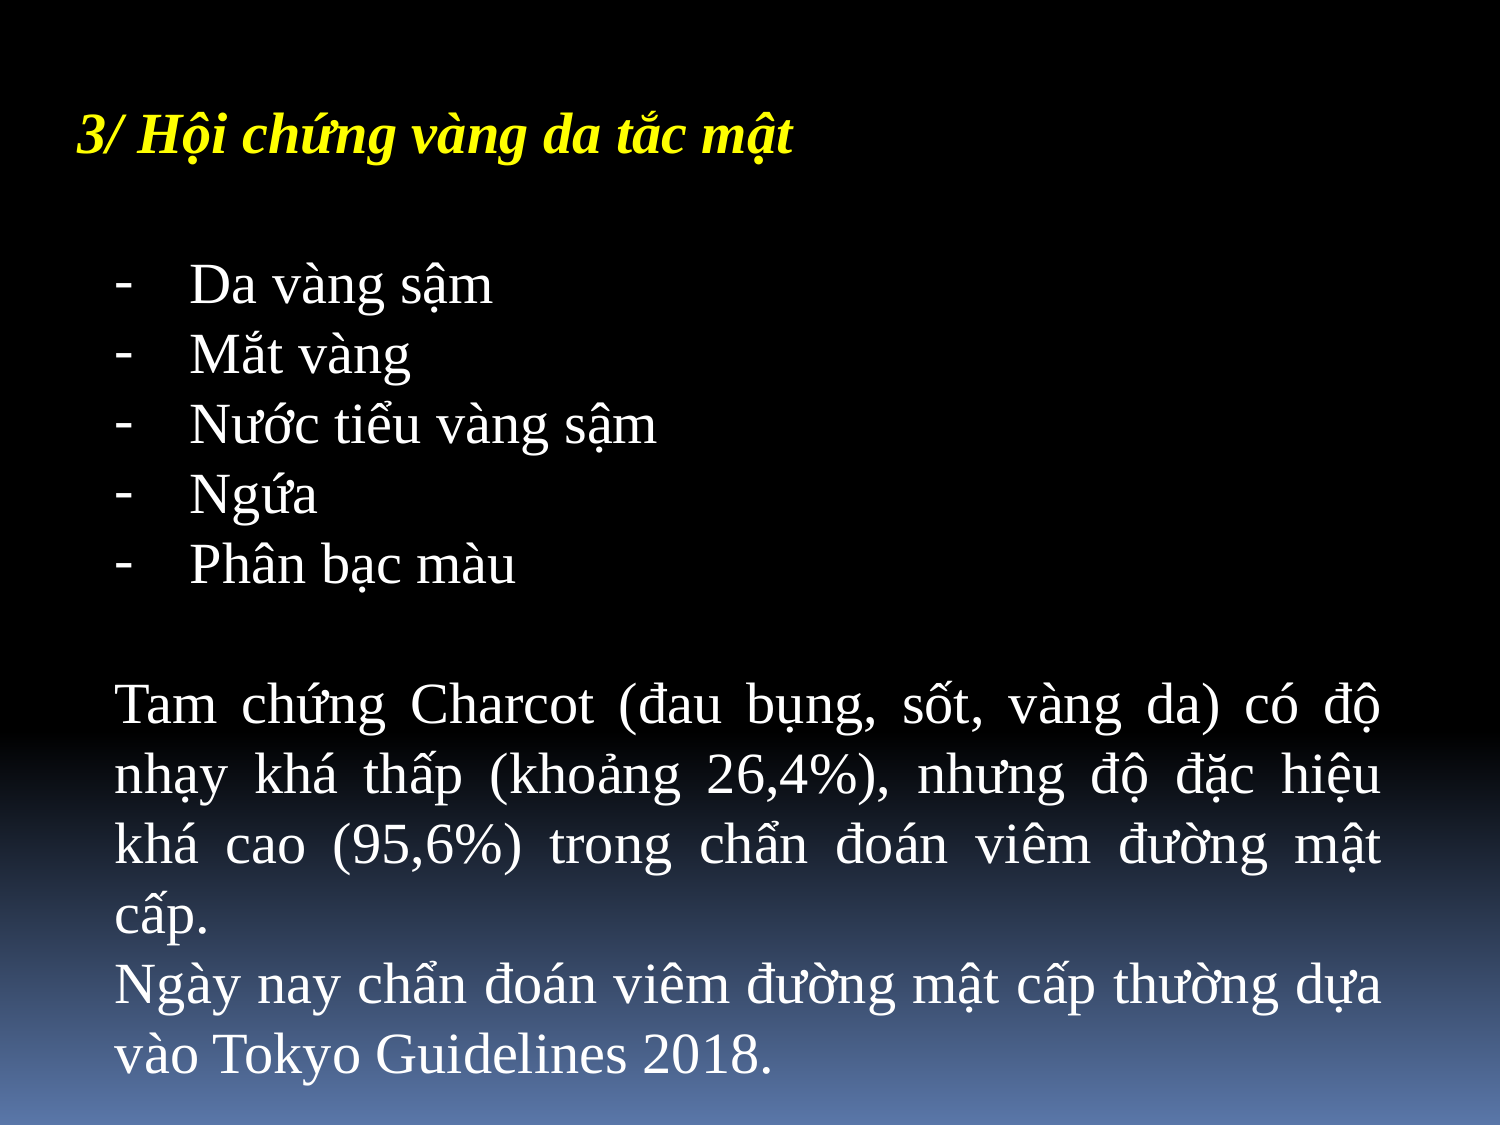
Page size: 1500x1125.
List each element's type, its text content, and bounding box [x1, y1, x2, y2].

text_box 3/ Hội chứng vàng da tắc mật [62, 87, 1150, 173]
text_box Da vàng sậm Mắt vàng Nước tiểu vàng sậm Ngứa Phân bạc màu Tam chứng Charcot (đau bụng, sốt, vàng da) có độ nhạy khá thấp (khoảng 26,4%), nhưng độ đặc hiệu khá cao (95,6%) trong chẩn đoán viêm đường mật cấp. Ngày nay chẩn đoán viêm đường mật cấp thường dựa vào Tokyo Guidelines 2018. [99, 237, 1398, 1093]
